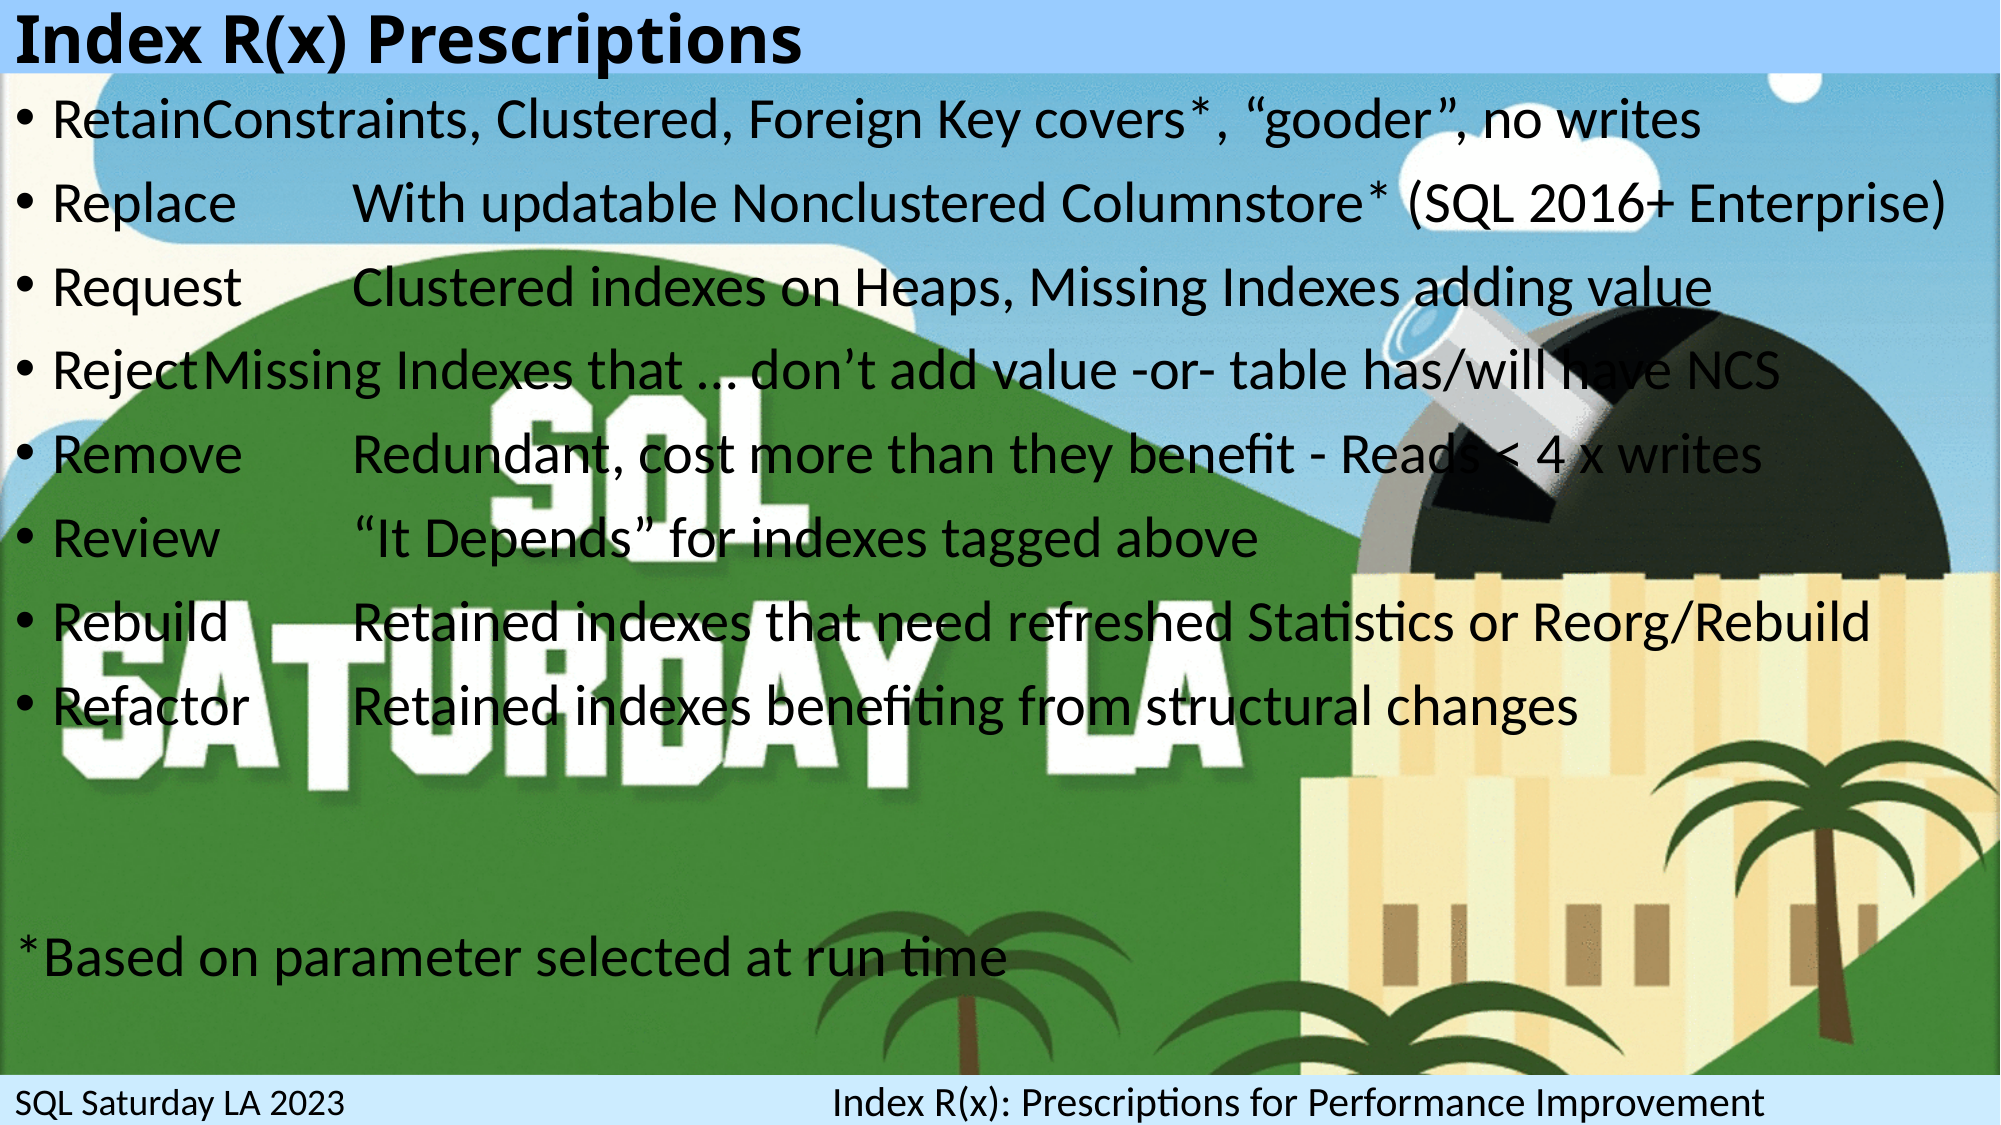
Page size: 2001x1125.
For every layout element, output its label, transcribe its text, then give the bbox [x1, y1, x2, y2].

title Index R(x) Prescriptions [0, 0, 2000, 74]
list Retain Constraints, Clustered, Foreign Key covers*, “gooder”, no writes Replace With updatable Nonclustered Columnstore* (SQL 2016+ Enterprise) Request Clustered indexes on Heaps, Missing Indexes adding value Reject Missing Indexes that … don’t add value -or- table has/will have NCS Remove Redundant, cost more than they benefit - Reads < 4 x writes Review “It Depends” for indexes tagged above Rebuild Retained indexes that need refreshed Statistics or Reorg/Rebuild Refactor Retained indexes benefiting from structural changes *Based on parameter selected at run time [0, 74, 2000, 1075]
